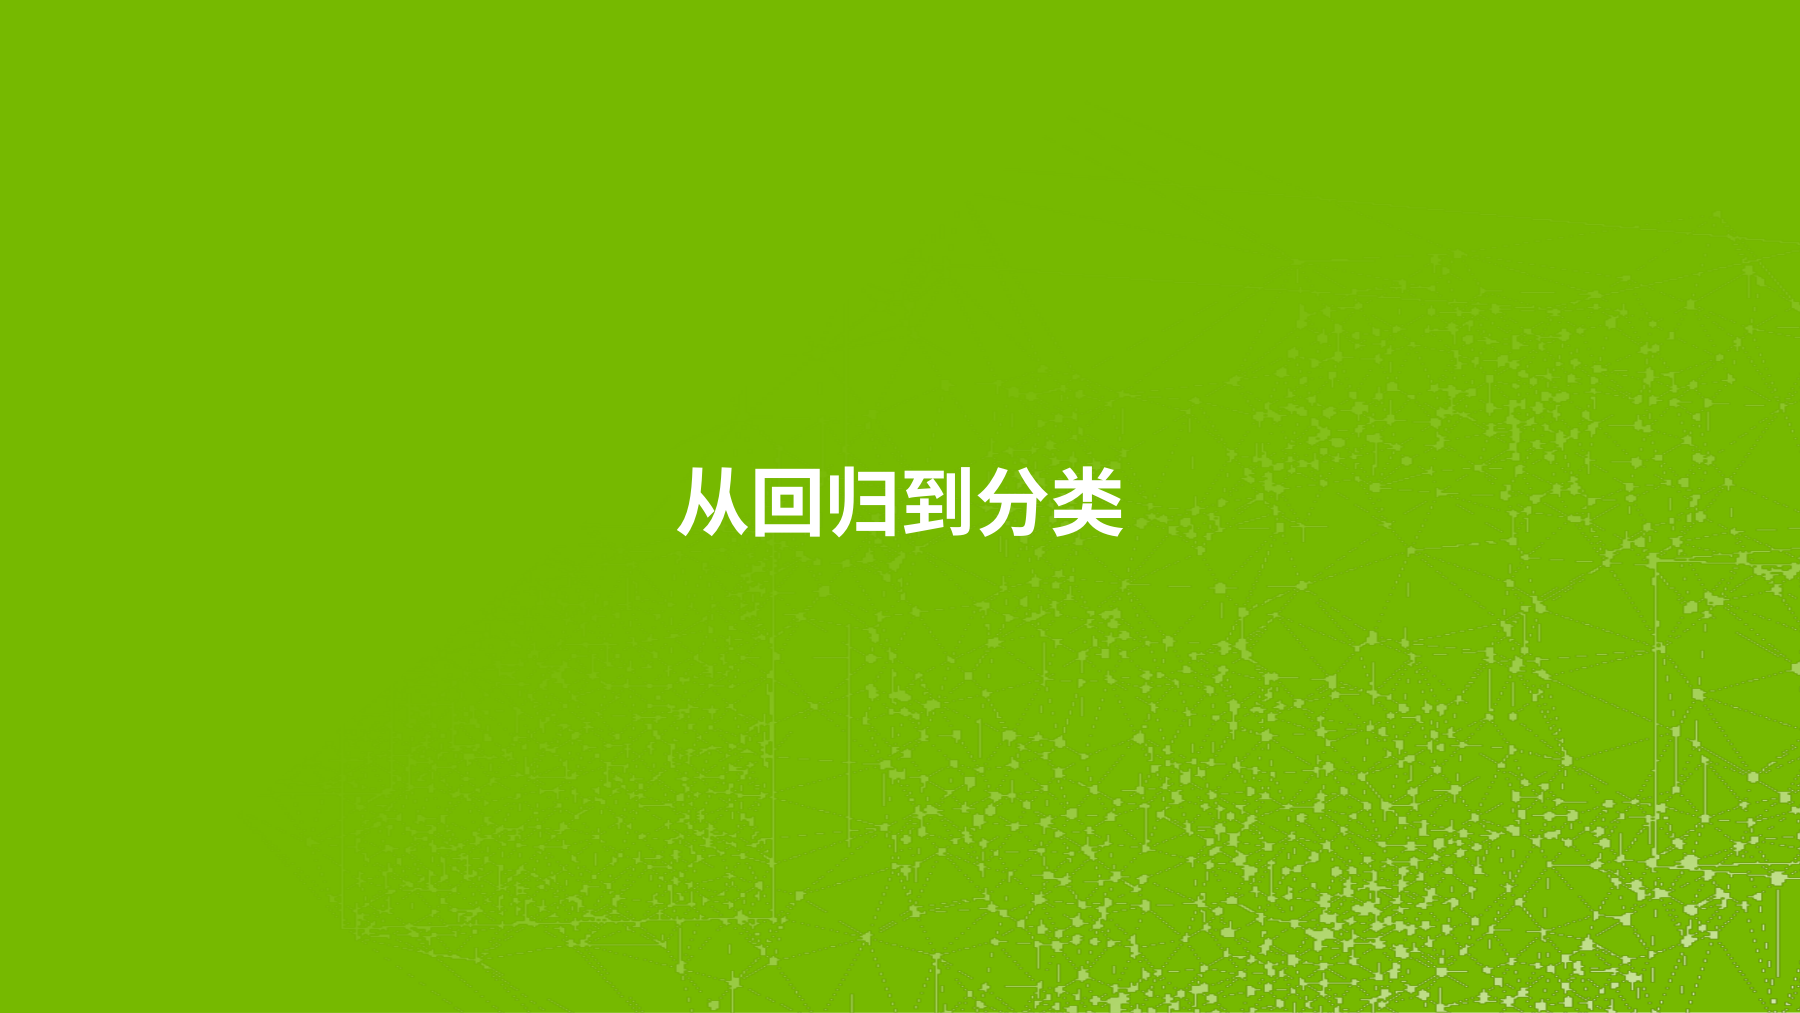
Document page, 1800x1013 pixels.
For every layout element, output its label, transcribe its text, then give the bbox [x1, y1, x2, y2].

title 从回归到分类 [81, 457, 1719, 555]
